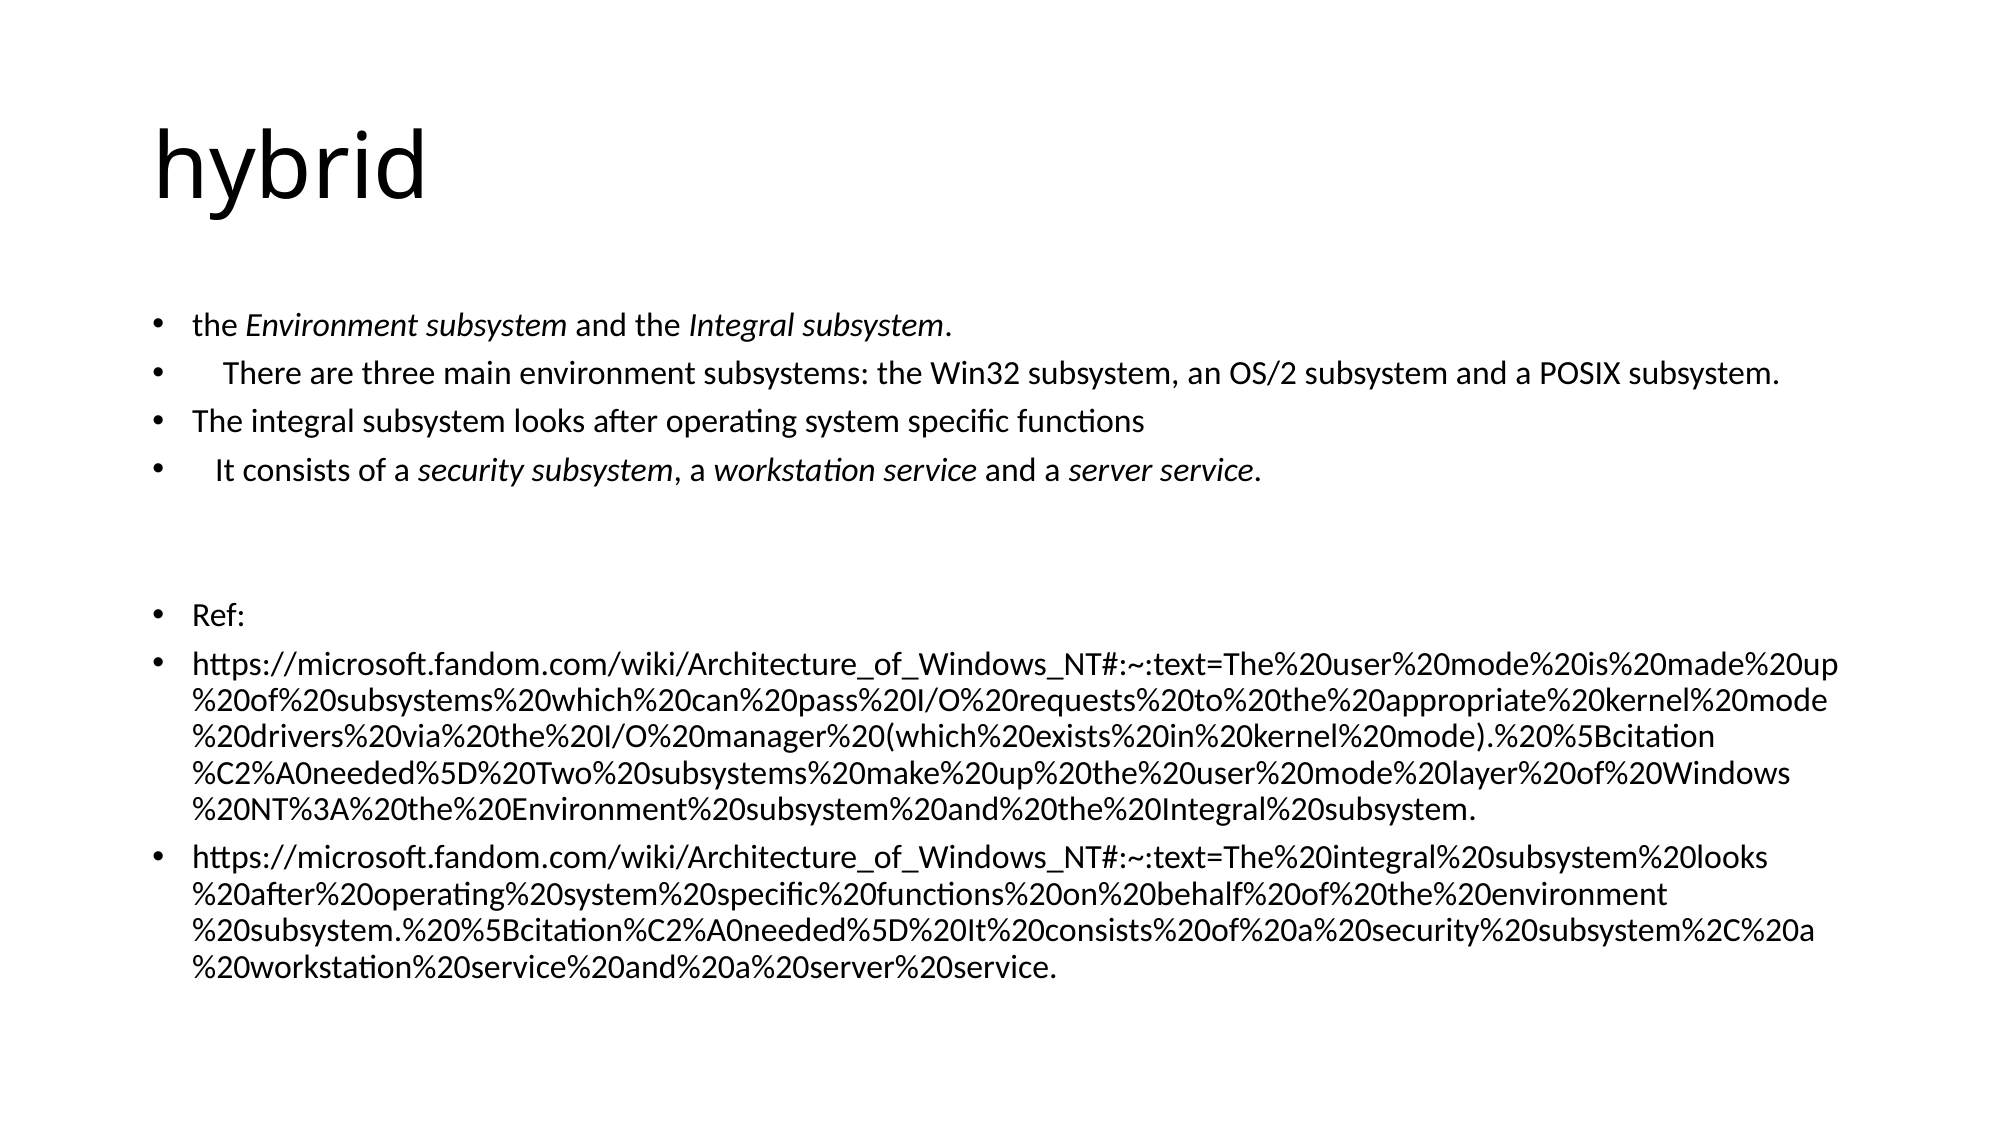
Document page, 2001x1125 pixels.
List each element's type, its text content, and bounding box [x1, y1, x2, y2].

title hybrid [137, 59, 1863, 278]
list the Environment subsystem and the Integral subsystem. There are three main environment subsystems: the Win32 subsystem, an OS/2 subsystem and a POSIX subsystem. The integral subsystem looks after operating system specific functions It consists of a security subsystem, a workstation service and a server service. Ref: https://microsoft.fandom.com/wiki/Architecture_of_Windows_NT#:~:text=The%20user%20mode%20is%20made%20up%20of%20subsystems%20which%20can%20pass%20I/O%20requests%20to%20the%20appropriate%20kernel%20mode%20drivers%20via%20the%20I/O%20manager%20(which%20exists%20in%20kernel%20mode).%20%5Bcitation%C2%A0needed%5D%20Two%20subsystems%20make%20up%20the%20user%20mode%20layer%20of%20Windows%20NT%3A%20the%20Environment%20subsystem%20and%20the%20Integral%20subsystem. https://microsoft.fandom.com/wiki/Architecture_of_Windows_NT#:~:text=The%20integral%20subsystem%20looks%20after%20operating%20system%20specific%20functions%20on%20behalf%20of%20the%20environment%20subsystem.%20%5Bcitation%C2%A0needed%5D%20It%20consists%20of%20a%20security%20subsystem%2C%20a%20workstation%20service%20and%20a%20server%20service. [137, 299, 1863, 1014]
